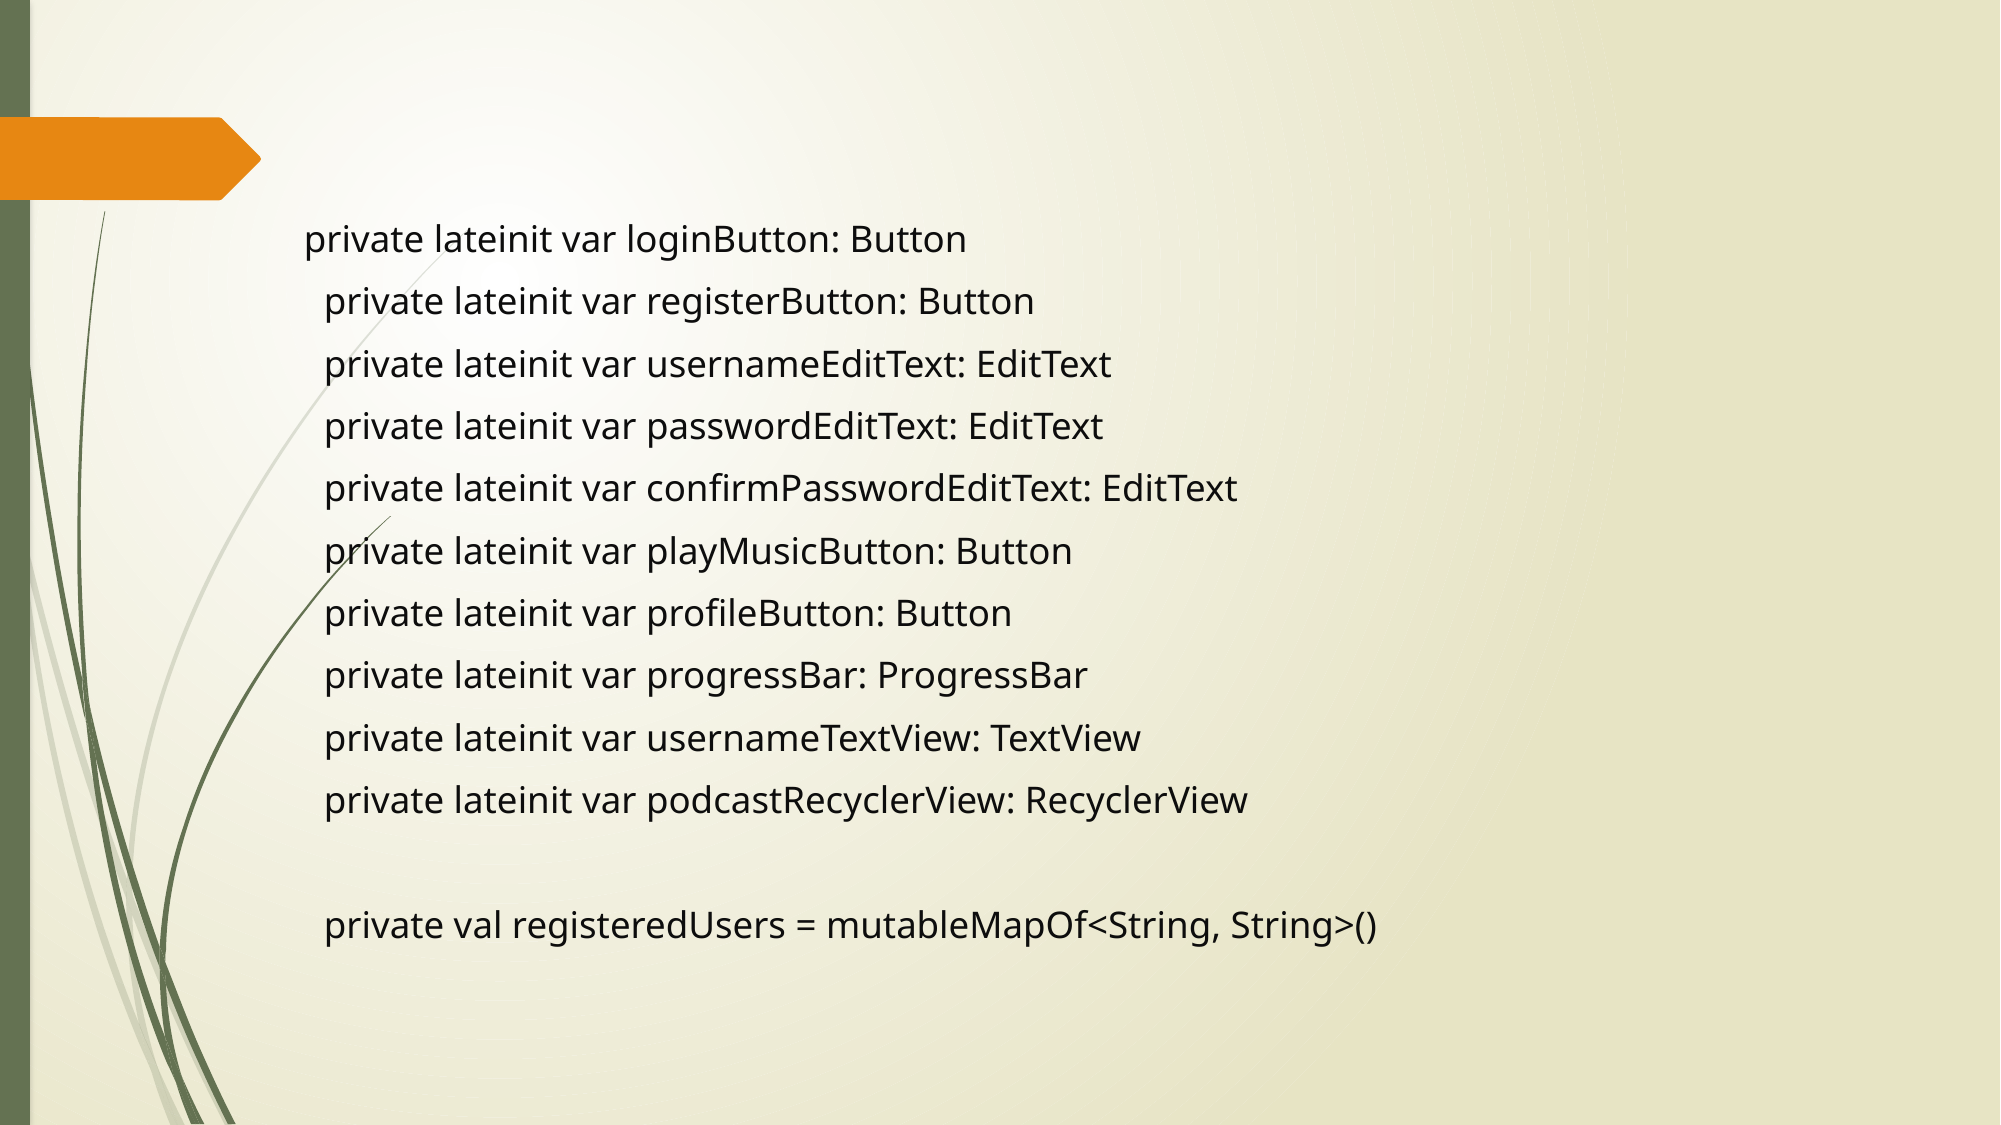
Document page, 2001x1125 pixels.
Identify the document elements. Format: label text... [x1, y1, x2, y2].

list private lateinit var loginButton: Button private lateinit var registerButton: Button private lateinit var usernameEditText: EditText private lateinit var passwordEditText: EditText private lateinit var confirmPasswordEditText: EditText private lateinit var playMusicButton: Button private lateinit var profileButton: Button private lateinit var progressBar: ProgressBar private lateinit var usernameTextView: TextView private lateinit var podcastRecyclerView: RecyclerView private val registeredUsers = mutableMapOf<String, String>() [270, 208, 1794, 1018]
